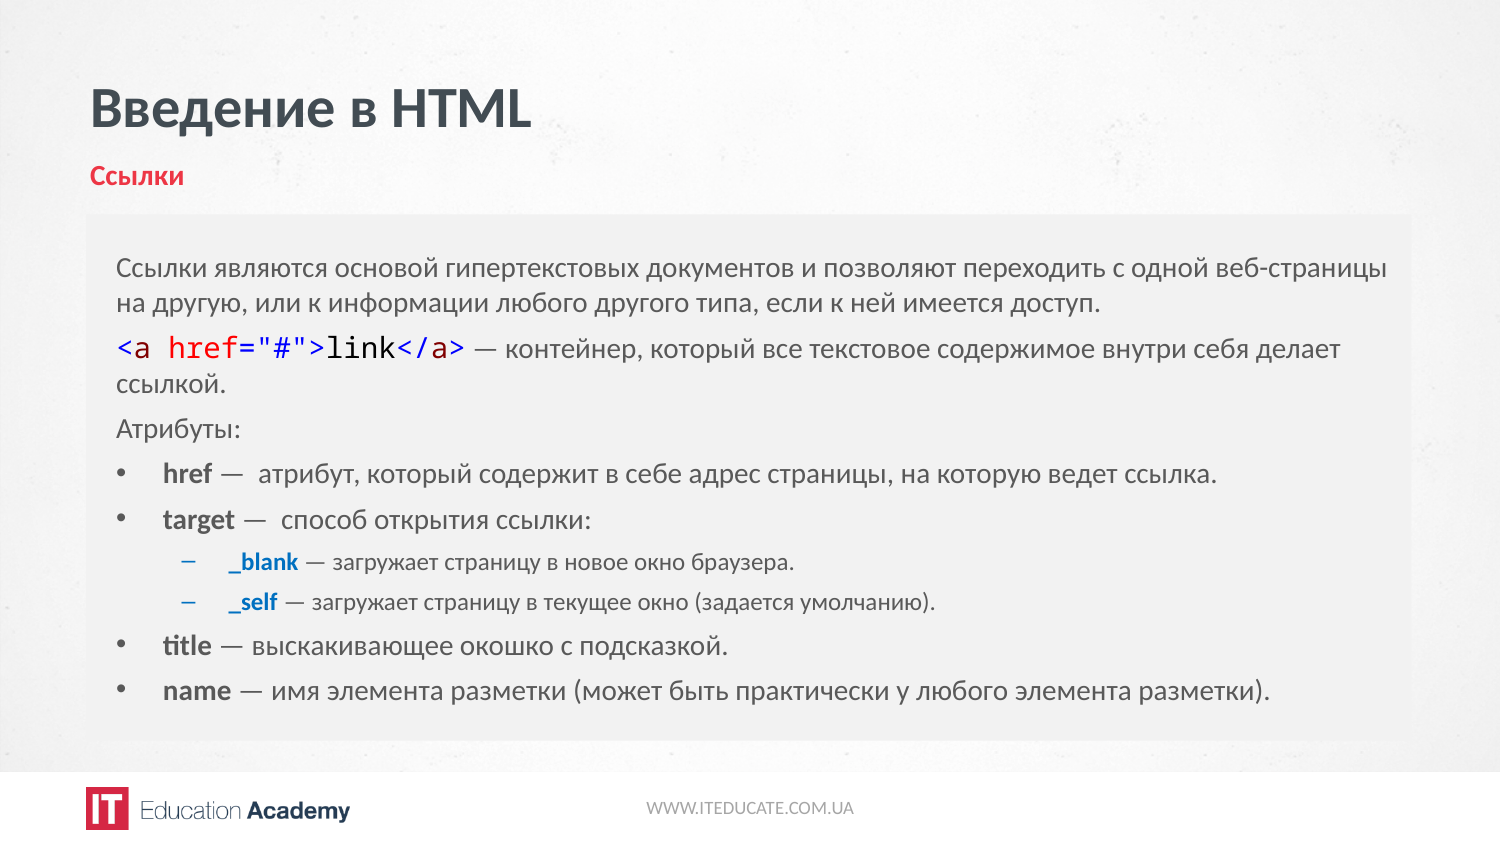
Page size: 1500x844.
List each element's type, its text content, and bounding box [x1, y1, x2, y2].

title Введение в HTML [74, 34, 1426, 148]
picture [85, 787, 350, 830]
text_box Ссылки являются основой гипертекстовых документов и позволяют переходить с одной веб-страницы на другую, или к информации любого другого типа, если к ней имеется доступ. <a href="#">link</a> — контейнер, который все текстовое содержимое внутри себя делает ссылкой. Атрибуты: href — атрибут, который содержит в себе адрес страницы, на которую ведет ссылка. target — способ открытия ссылки: _blank — загружает страницу в новое окно браузера. _self — загружает страницу в текущее окно (задается умолчанию). title — выскакивающее окошко с подсказкой. name — имя элемента разметки (может быть практически у любого элемента разметки). [86, 214, 1412, 741]
picture [0, 0, 1500, 772]
list Ссылки [74, 148, 1442, 210]
footer WWW.ITEDUCATE.COM.UA [512, 784, 988, 830]
